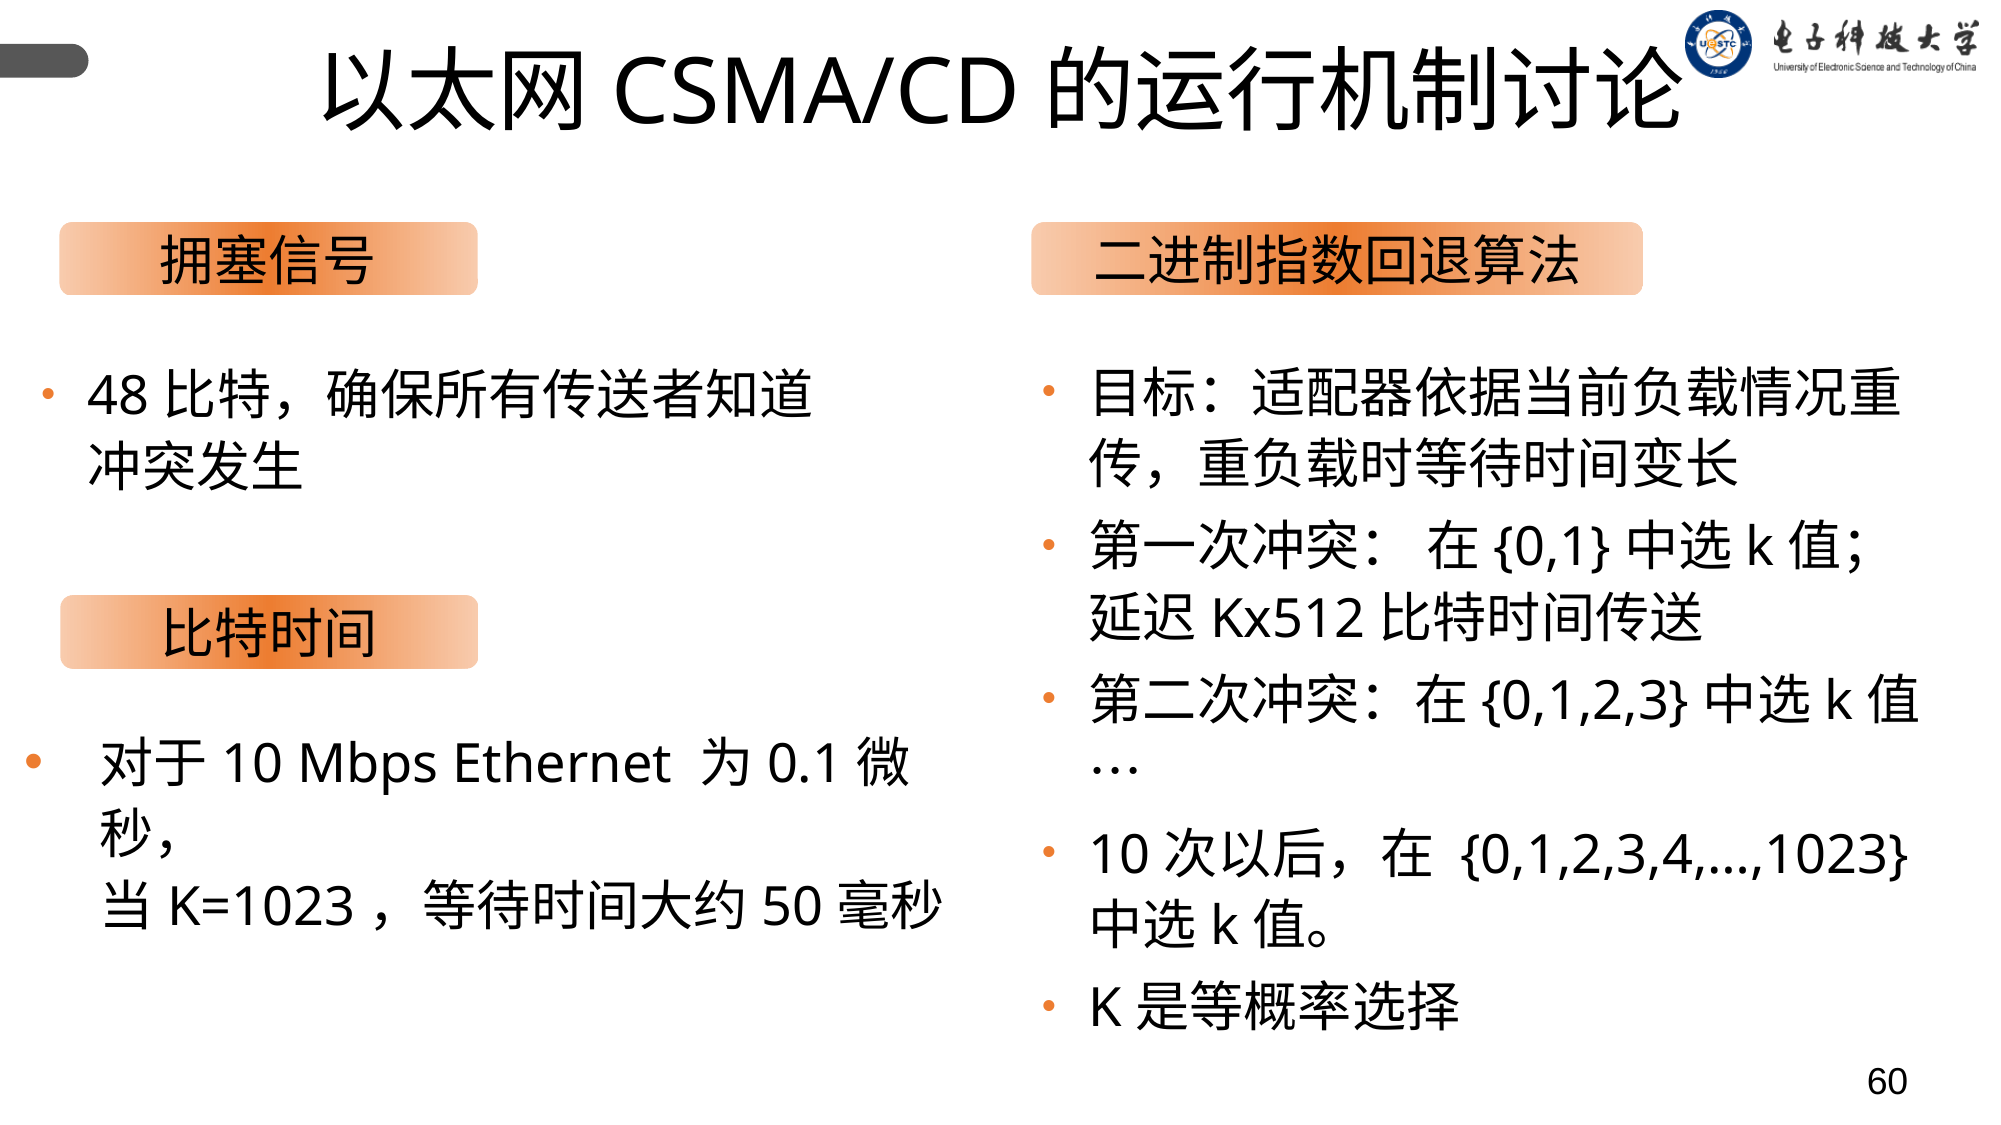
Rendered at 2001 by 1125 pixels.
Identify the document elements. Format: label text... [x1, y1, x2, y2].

picture [1685, 10, 1979, 37]
title 以太网CSMA/CD的运行机制讨论 [0, 37, 2000, 225]
text_box [0, 875, 952, 930]
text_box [952, 222, 1947, 965]
slide_number 60 [1852, 1050, 2000, 1125]
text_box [0, 222, 873, 564]
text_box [0, 595, 968, 875]
